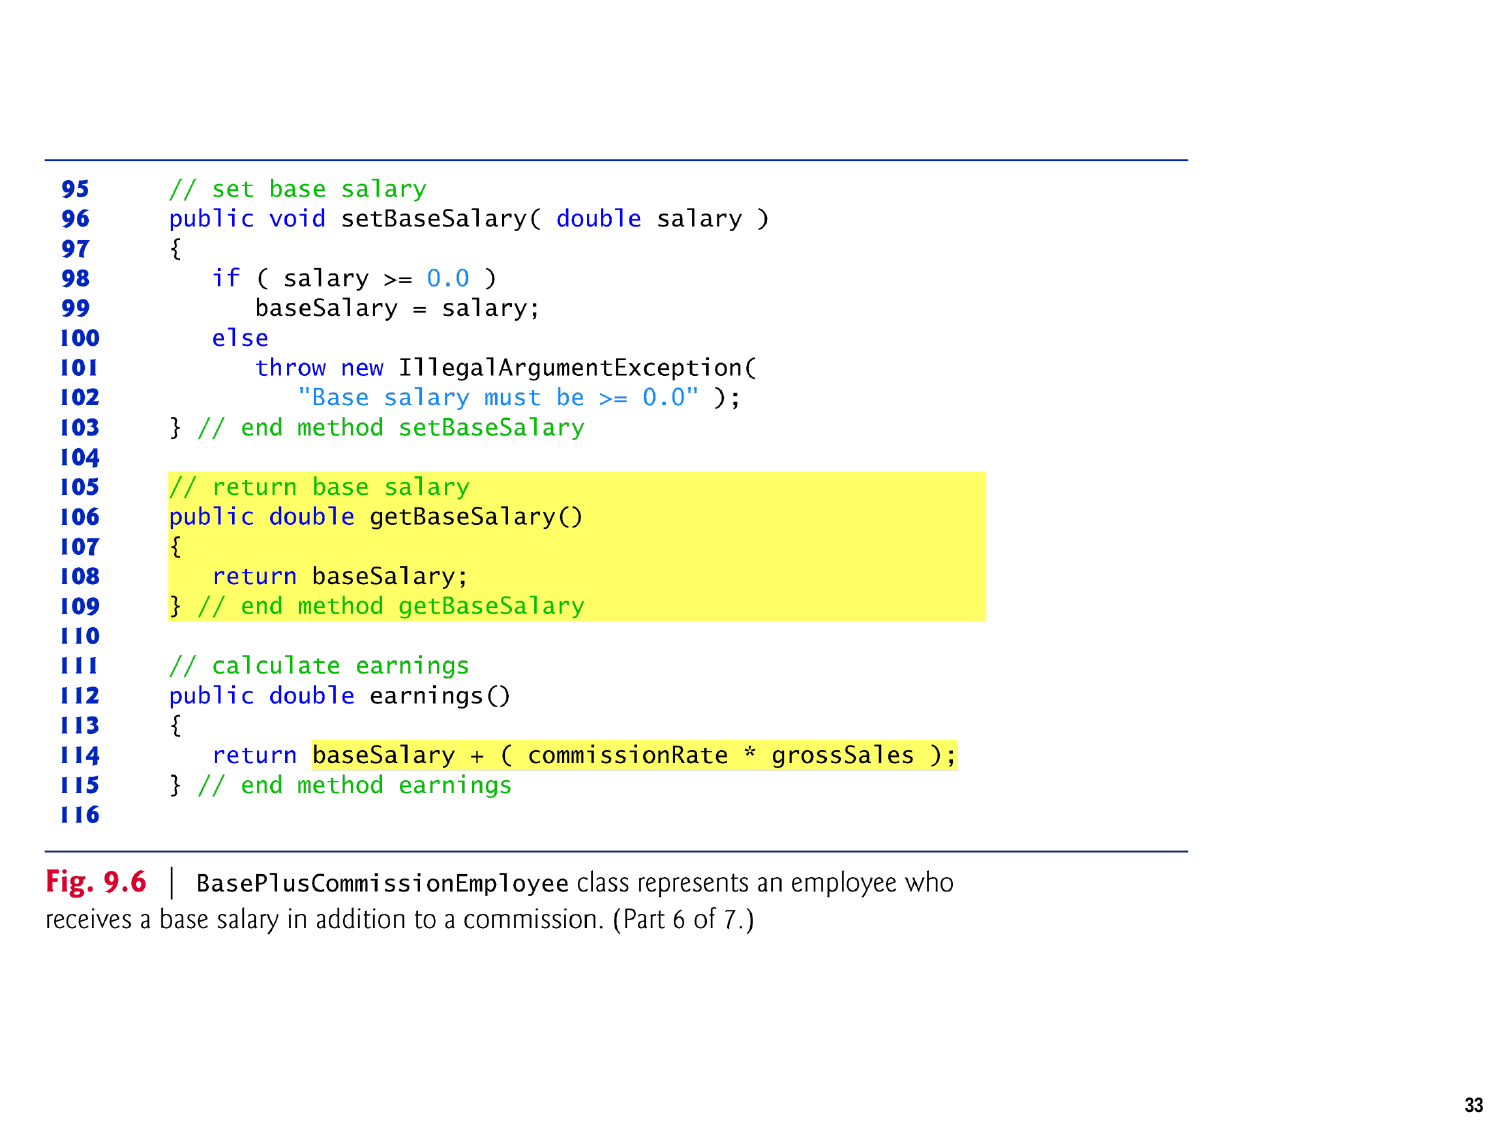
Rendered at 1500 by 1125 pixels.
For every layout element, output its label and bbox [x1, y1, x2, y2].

picture [0, 106, 1500, 1018]
